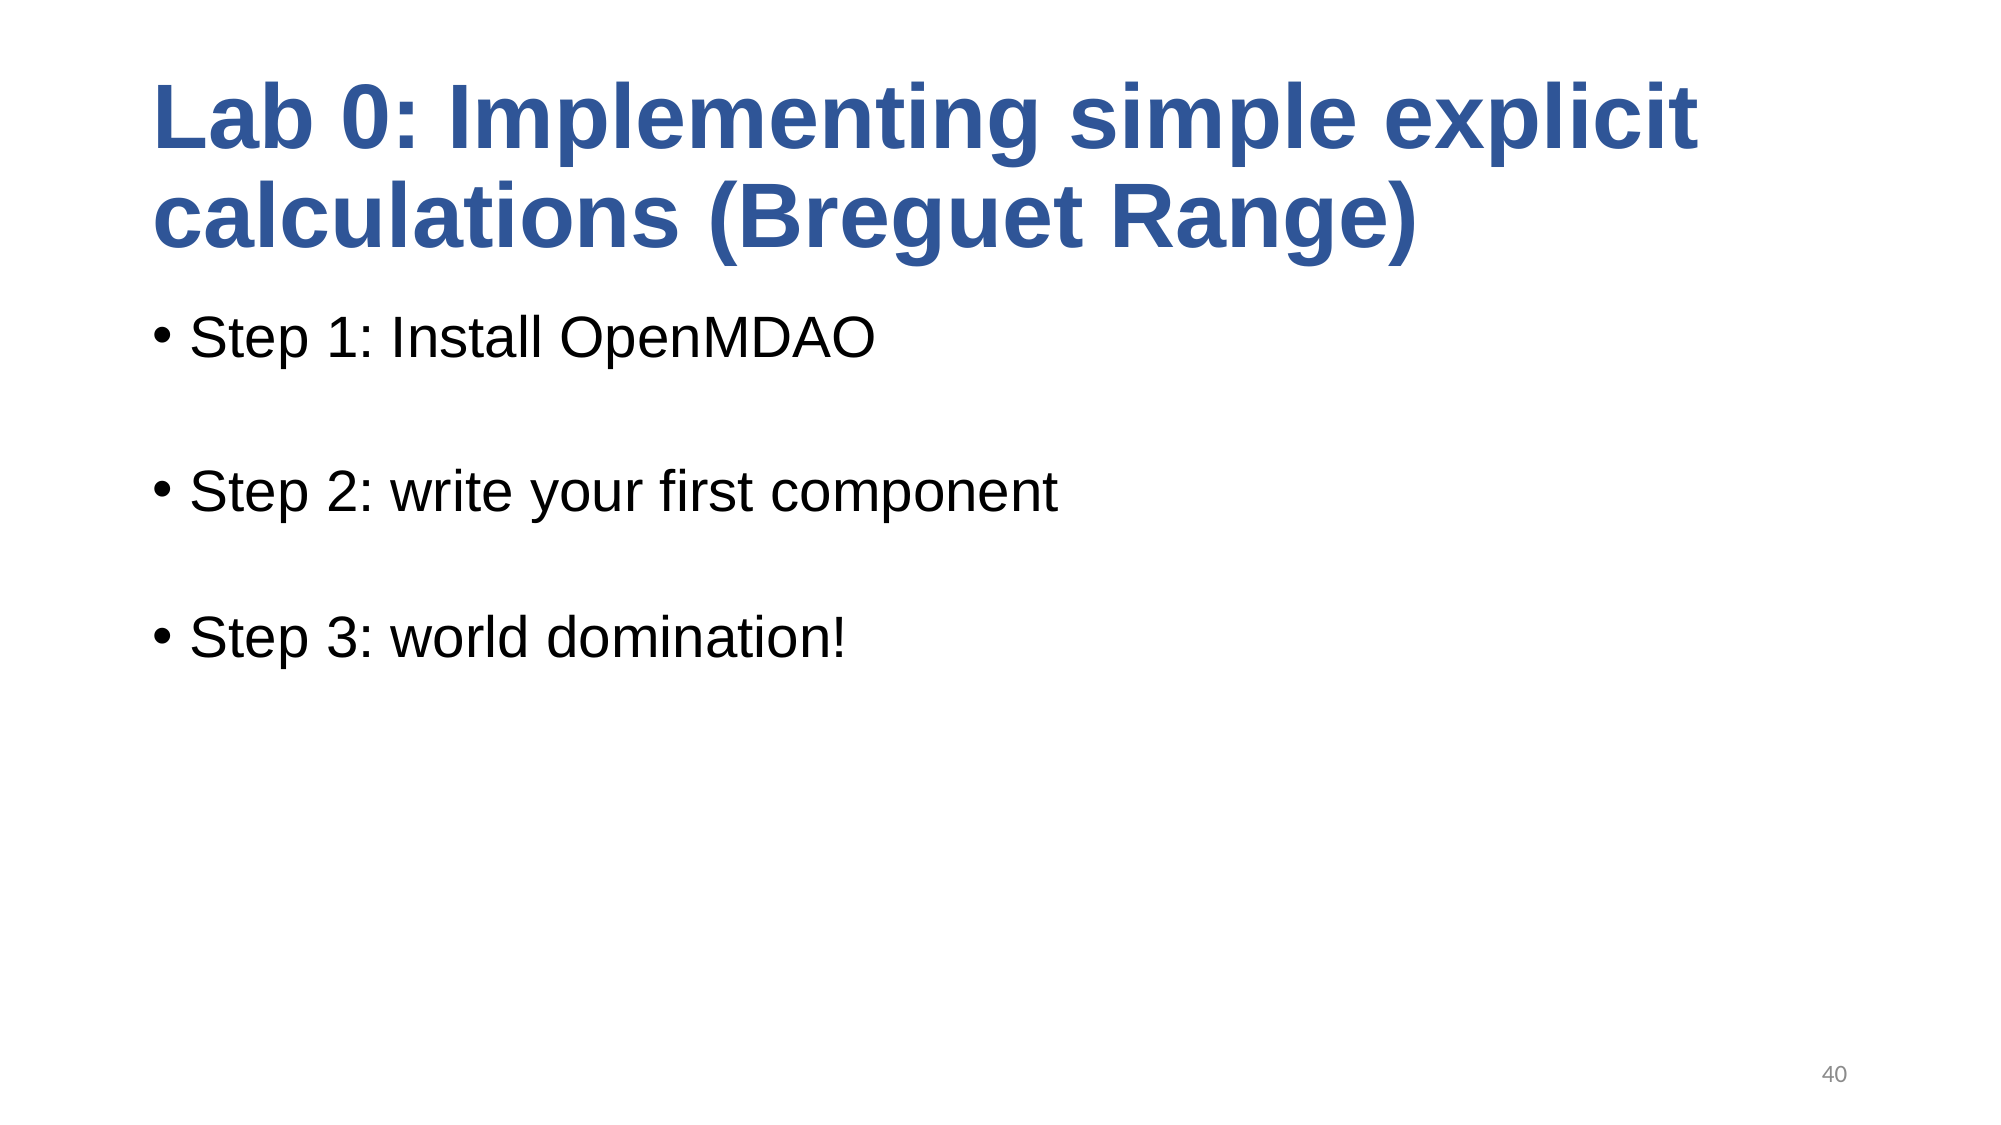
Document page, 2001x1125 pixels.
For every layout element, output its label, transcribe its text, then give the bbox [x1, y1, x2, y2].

slide_number 40 [1412, 1042, 1863, 1103]
title Lab 0: Implementing simple explicit calculations (Breguet Range) [137, 59, 1863, 278]
list Step 1: Install OpenMDAO Step 2: write your first component Step 3: world domination! [137, 299, 1863, 1014]
